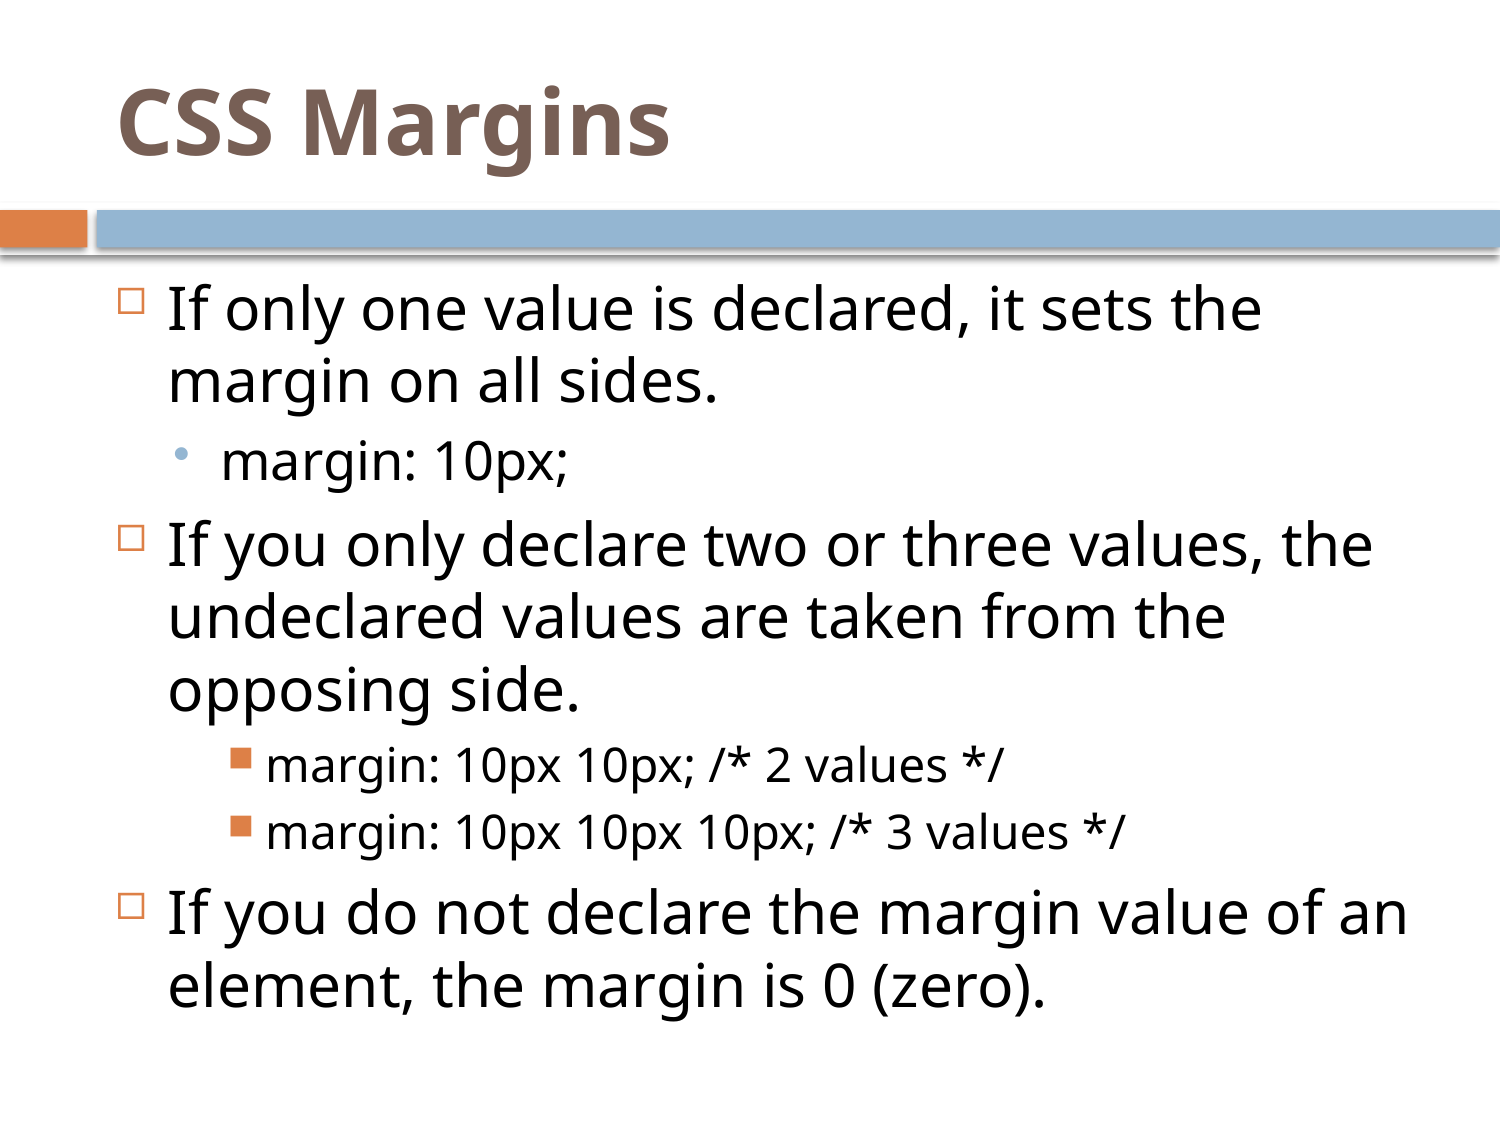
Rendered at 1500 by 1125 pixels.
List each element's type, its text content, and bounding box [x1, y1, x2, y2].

list If only one value is declared, it sets the margin on all sides. margin: 10px; If you only declare two or three values, the undeclared values are taken from the opposing side. margin: 10px 10px; /* 2 values */ margin: 10px 10px 10px; /* 3 values */ If you do not declare the margin value of an element, the margin is 0 (zero). [100, 262, 1438, 1075]
title CSS Margins [100, 37, 1438, 200]
